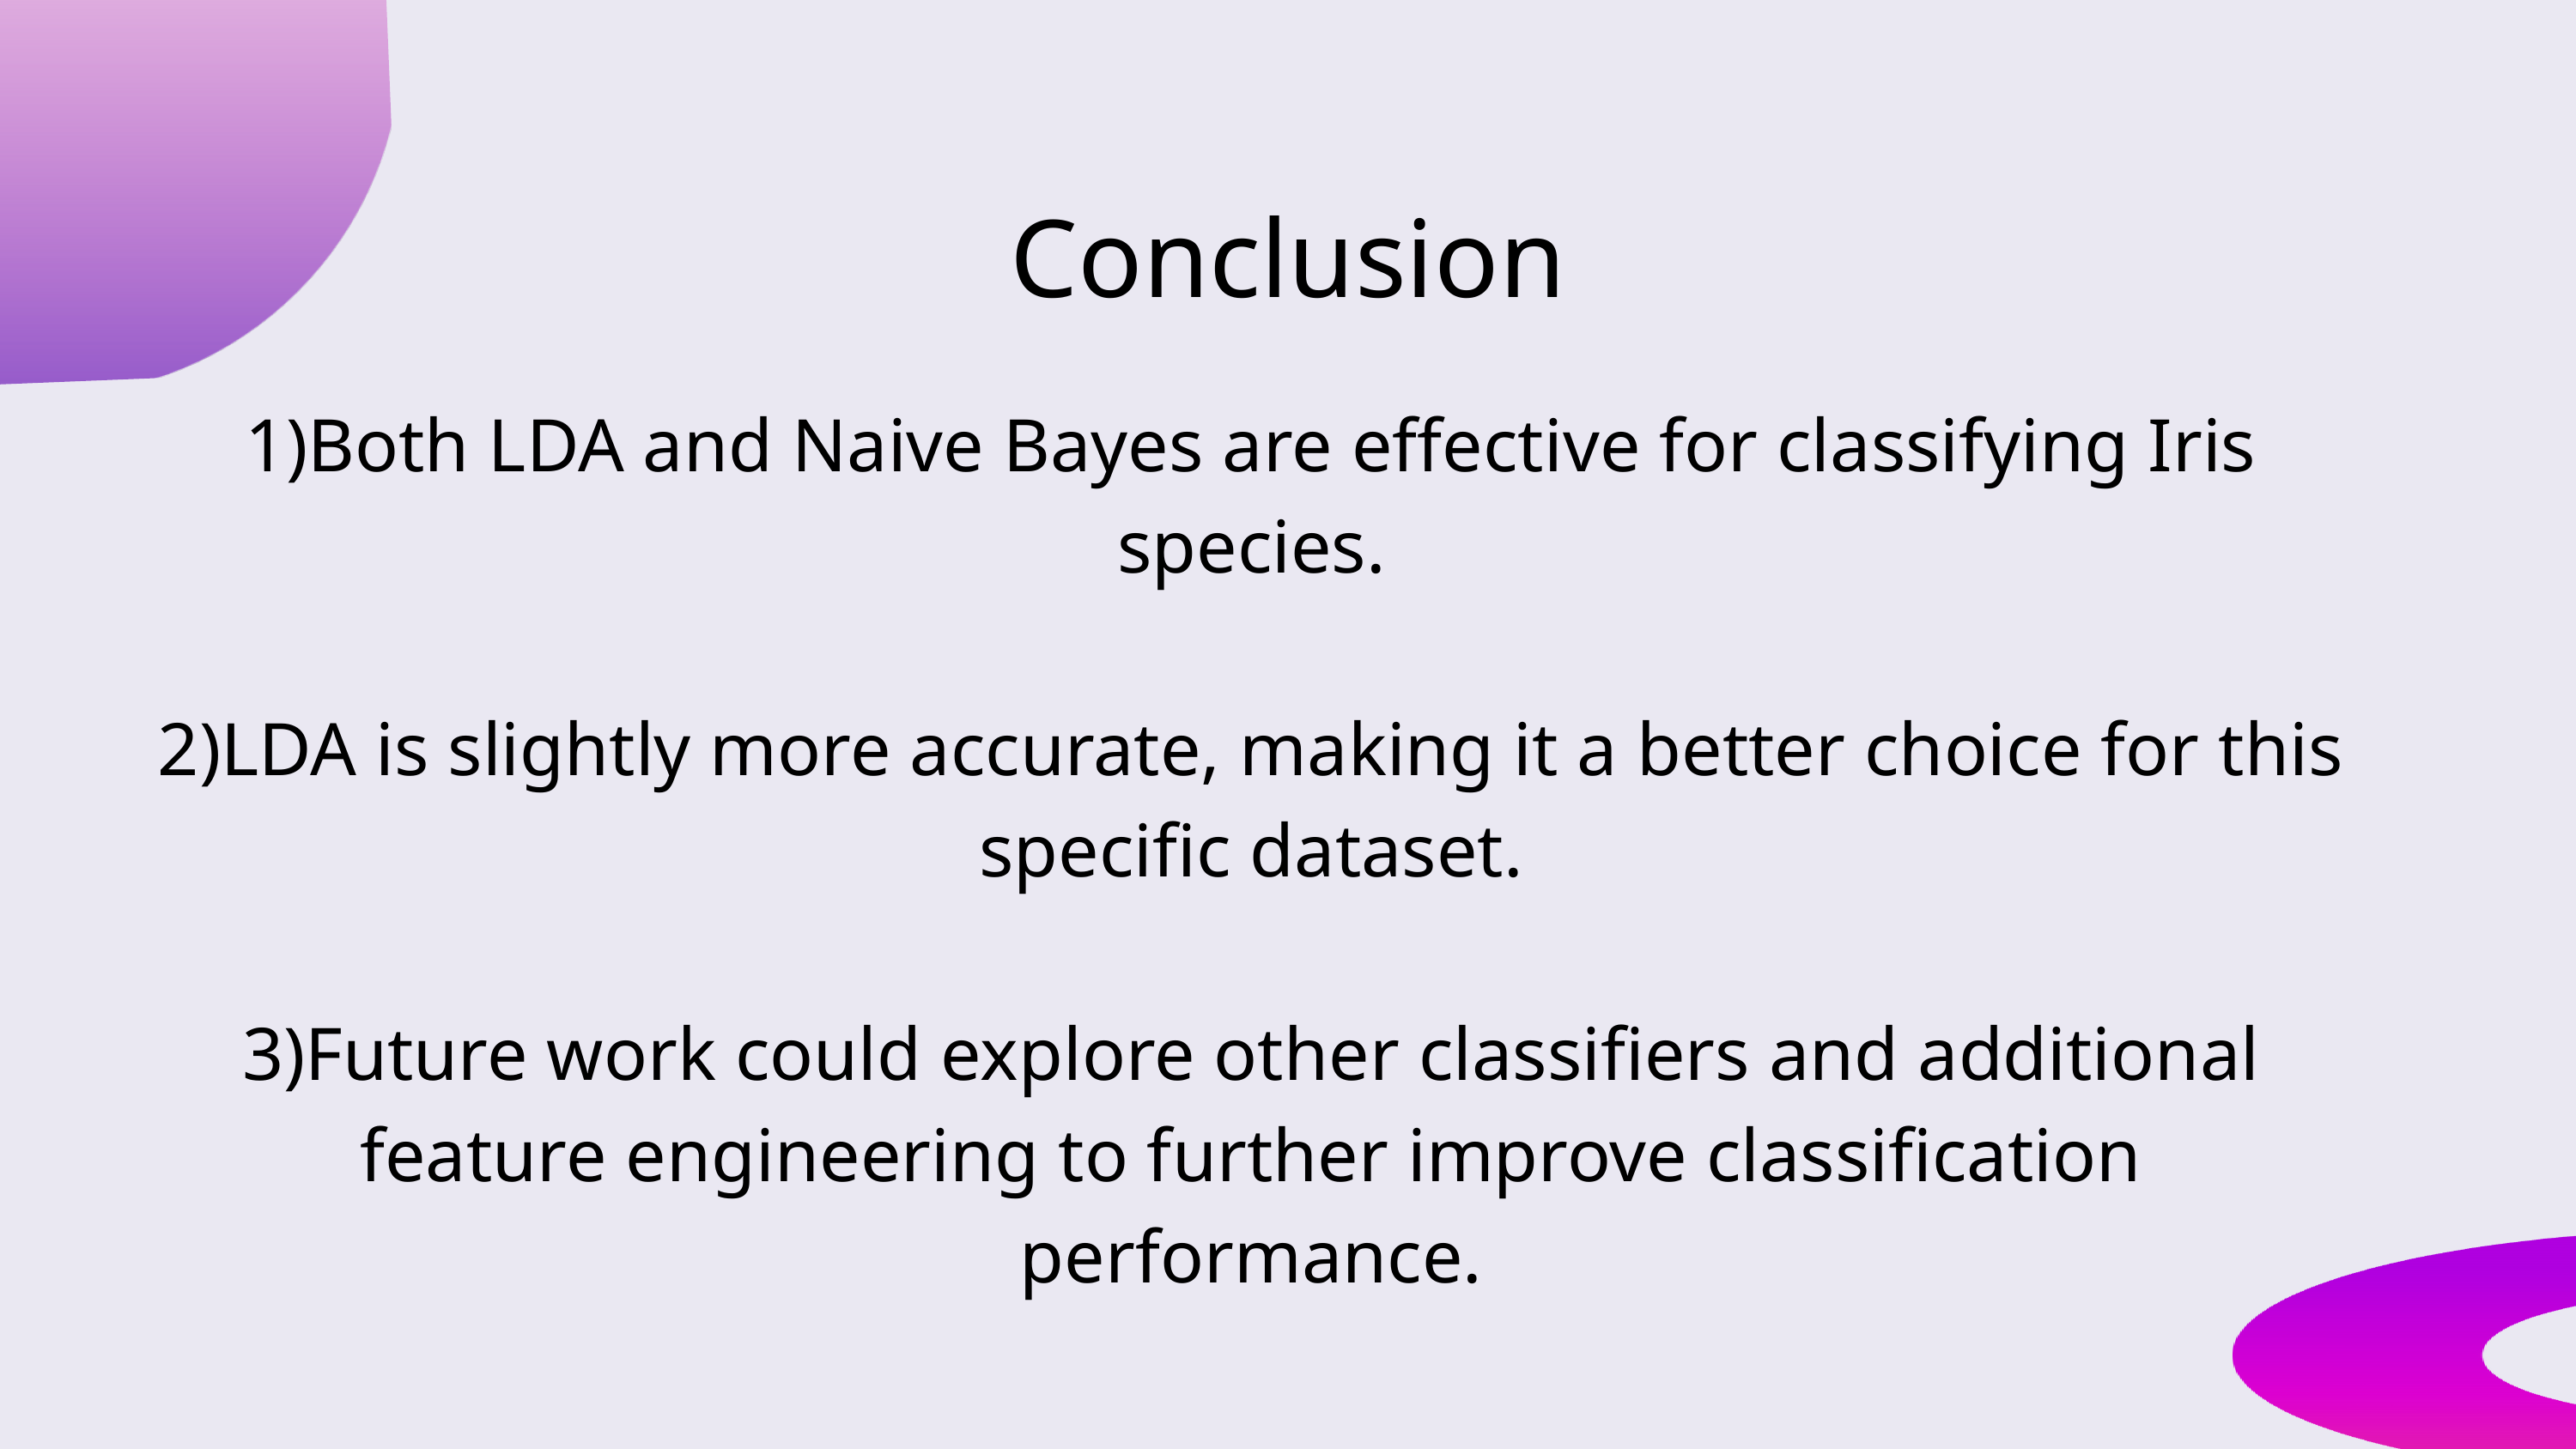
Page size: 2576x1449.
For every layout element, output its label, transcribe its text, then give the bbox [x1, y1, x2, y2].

text_box [0, 0, 402, 385]
text_box [2232, 1229, 2576, 1449]
text_box Conclusion [982, 168, 1594, 319]
text_box 1)Both LDA and Naive Bayes are effective for classifying Iris species. 2)LDA is slightly more accurate, making it a better choice for this specific dataset. 3)Future work could explore other classifiers and additional feature engineering to further improve classification performance. [144, 385, 2359, 1297]
